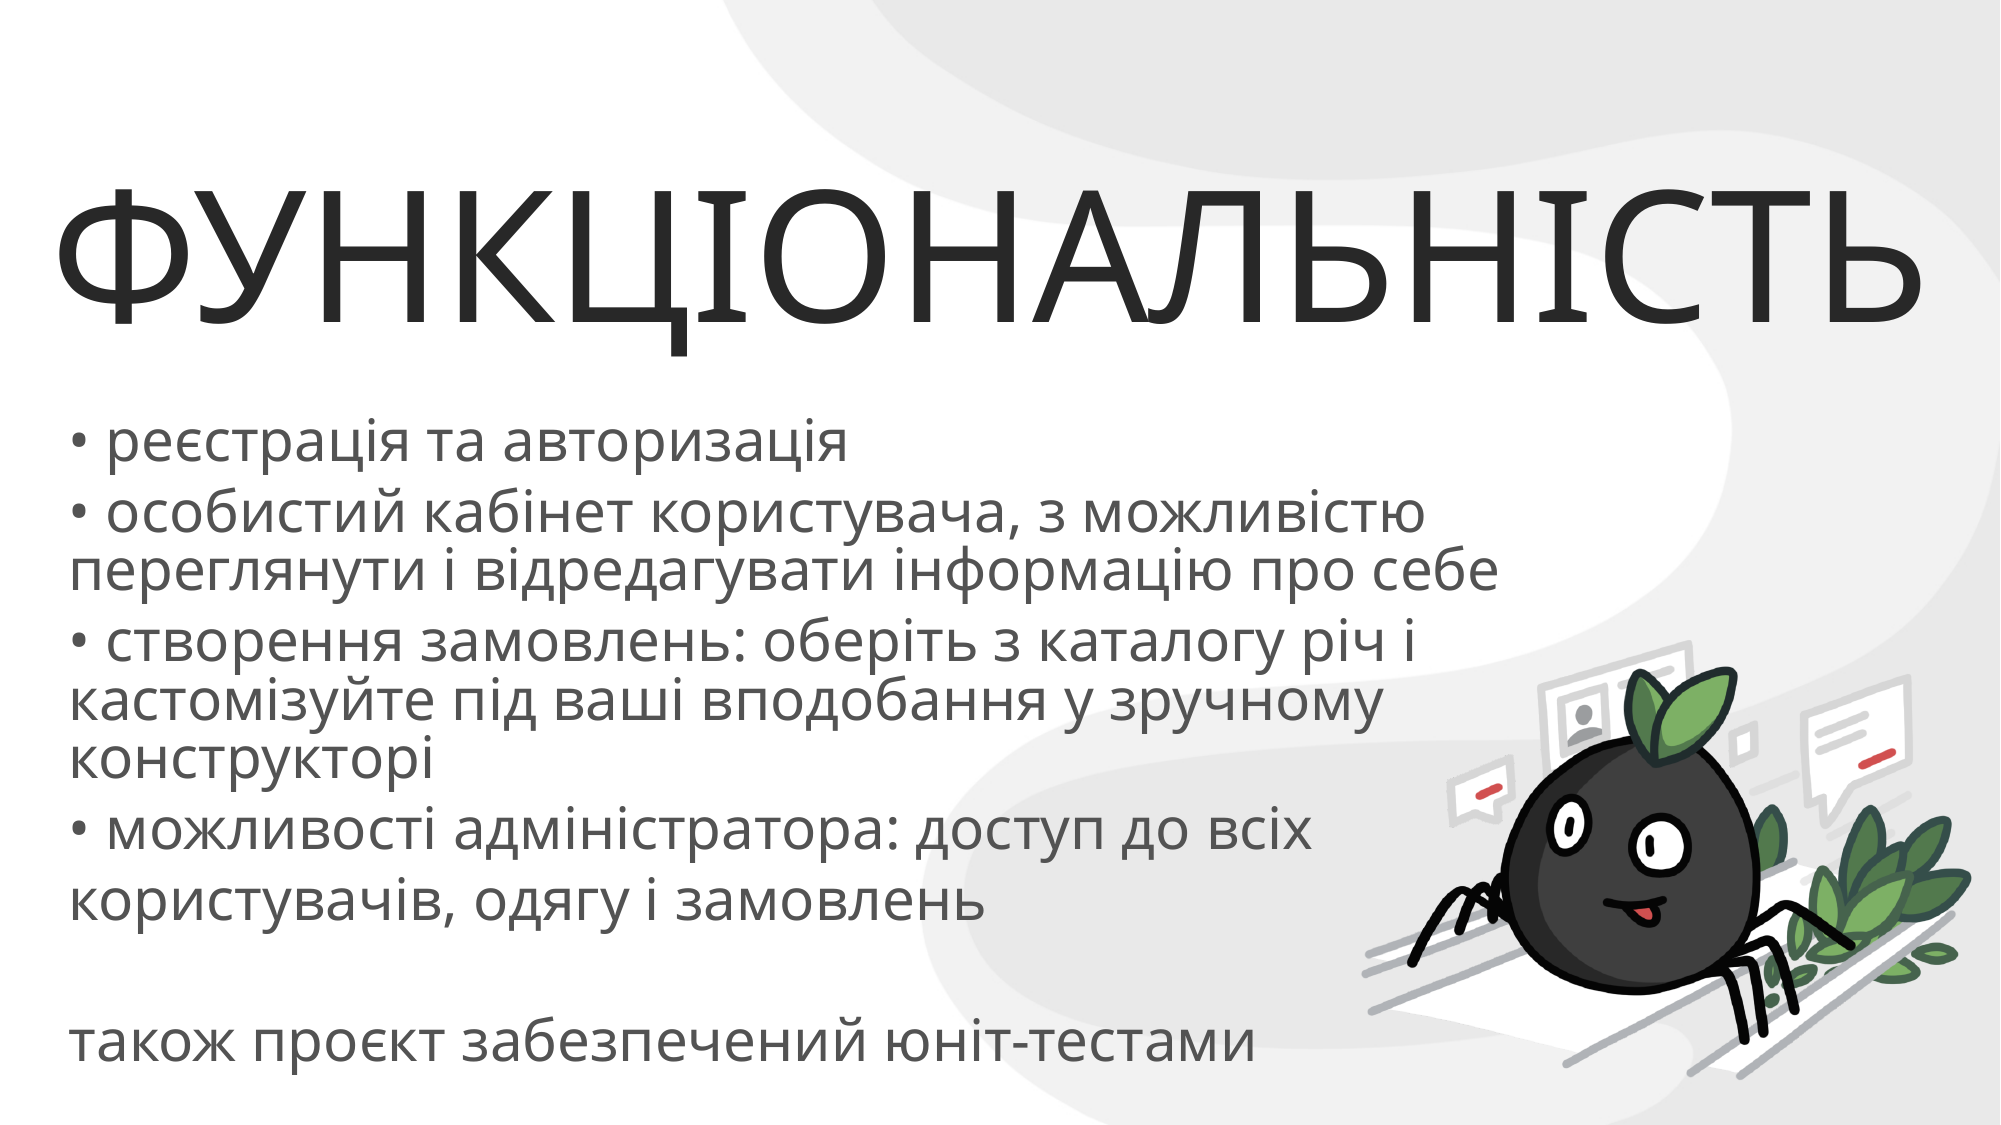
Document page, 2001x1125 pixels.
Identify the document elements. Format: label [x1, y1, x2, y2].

list [0, 0, 2000, 1125]
text_box [204, 737, 375, 771]
picture [1360, 639, 1972, 1081]
